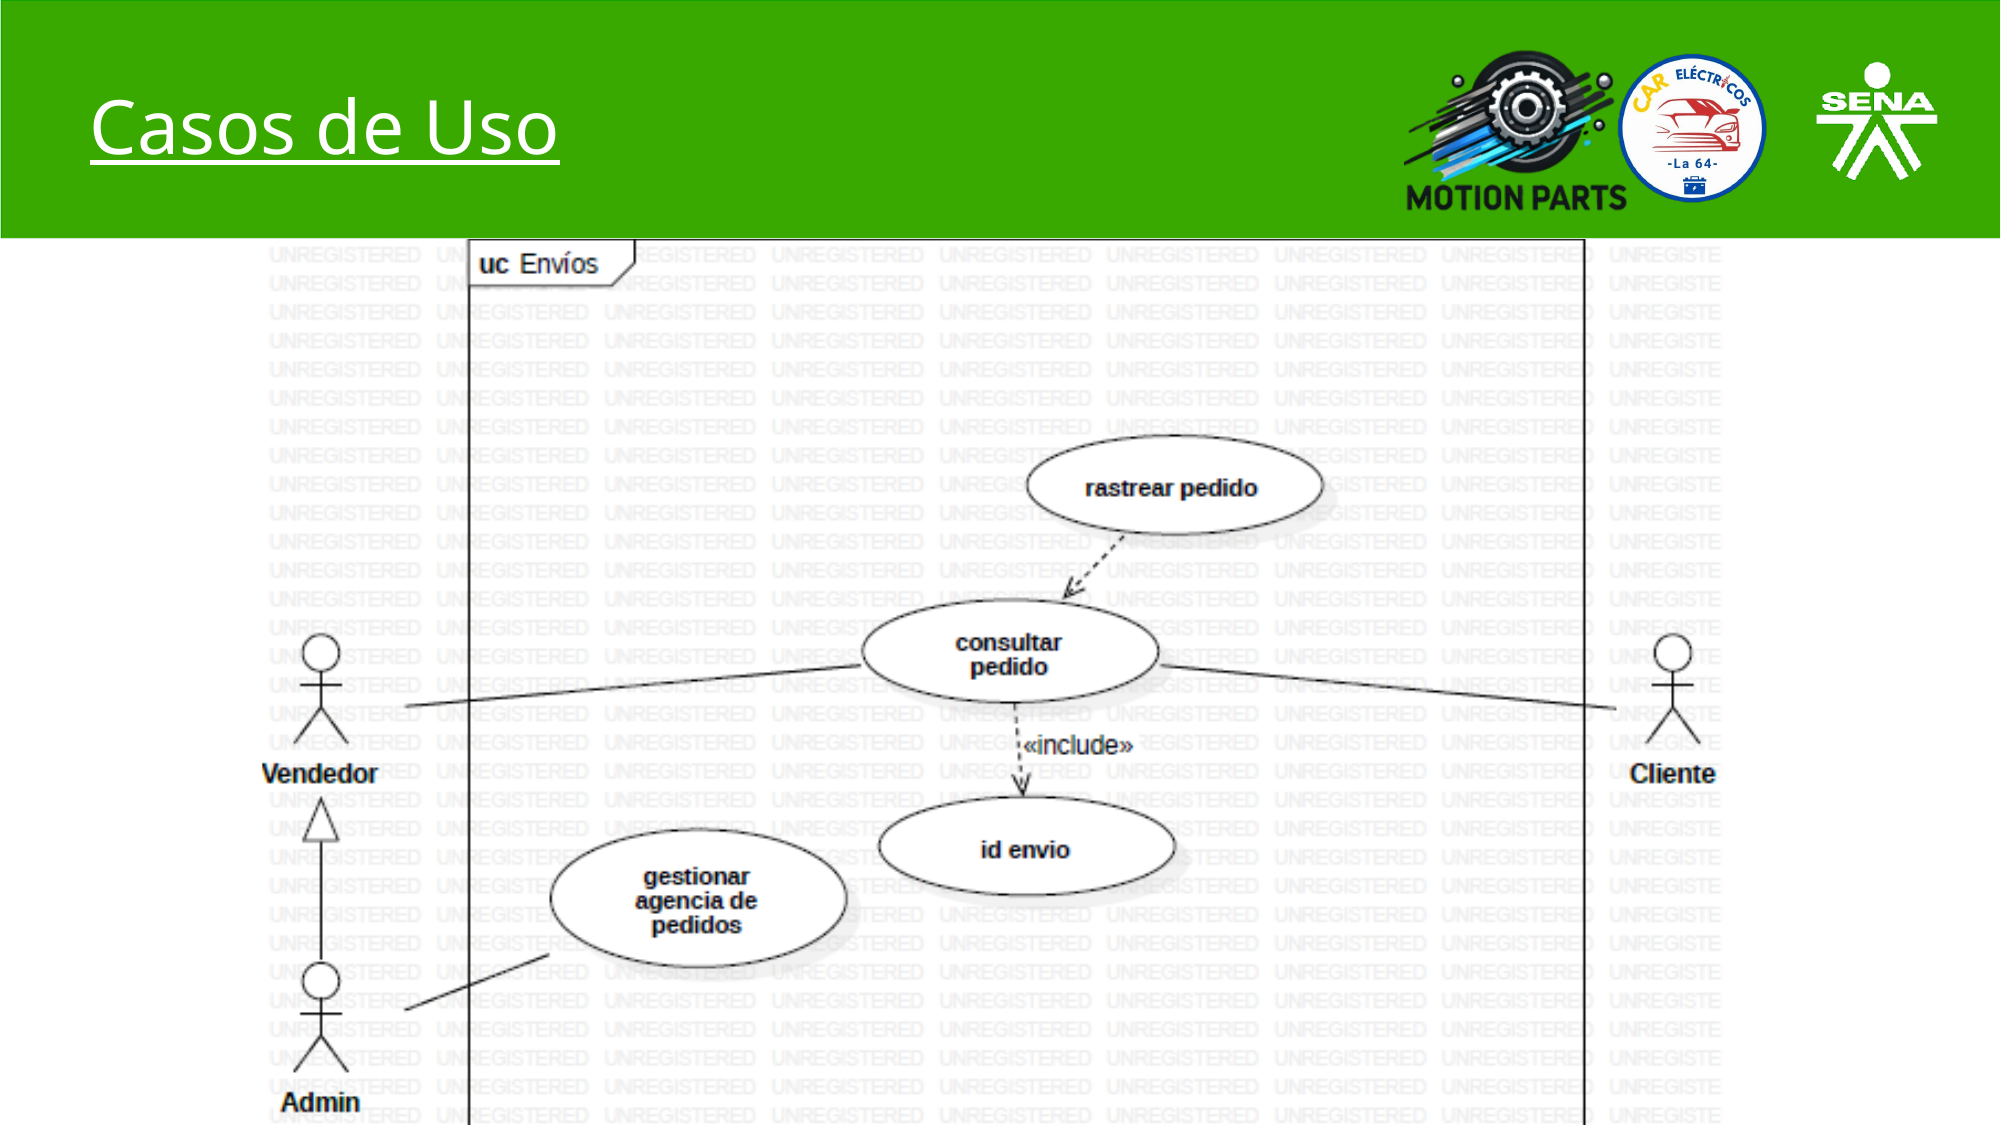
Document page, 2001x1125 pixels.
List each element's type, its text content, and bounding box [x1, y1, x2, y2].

picture [0, 0, 2001, 1125]
title Casos de Uso [74, 18, 1800, 236]
